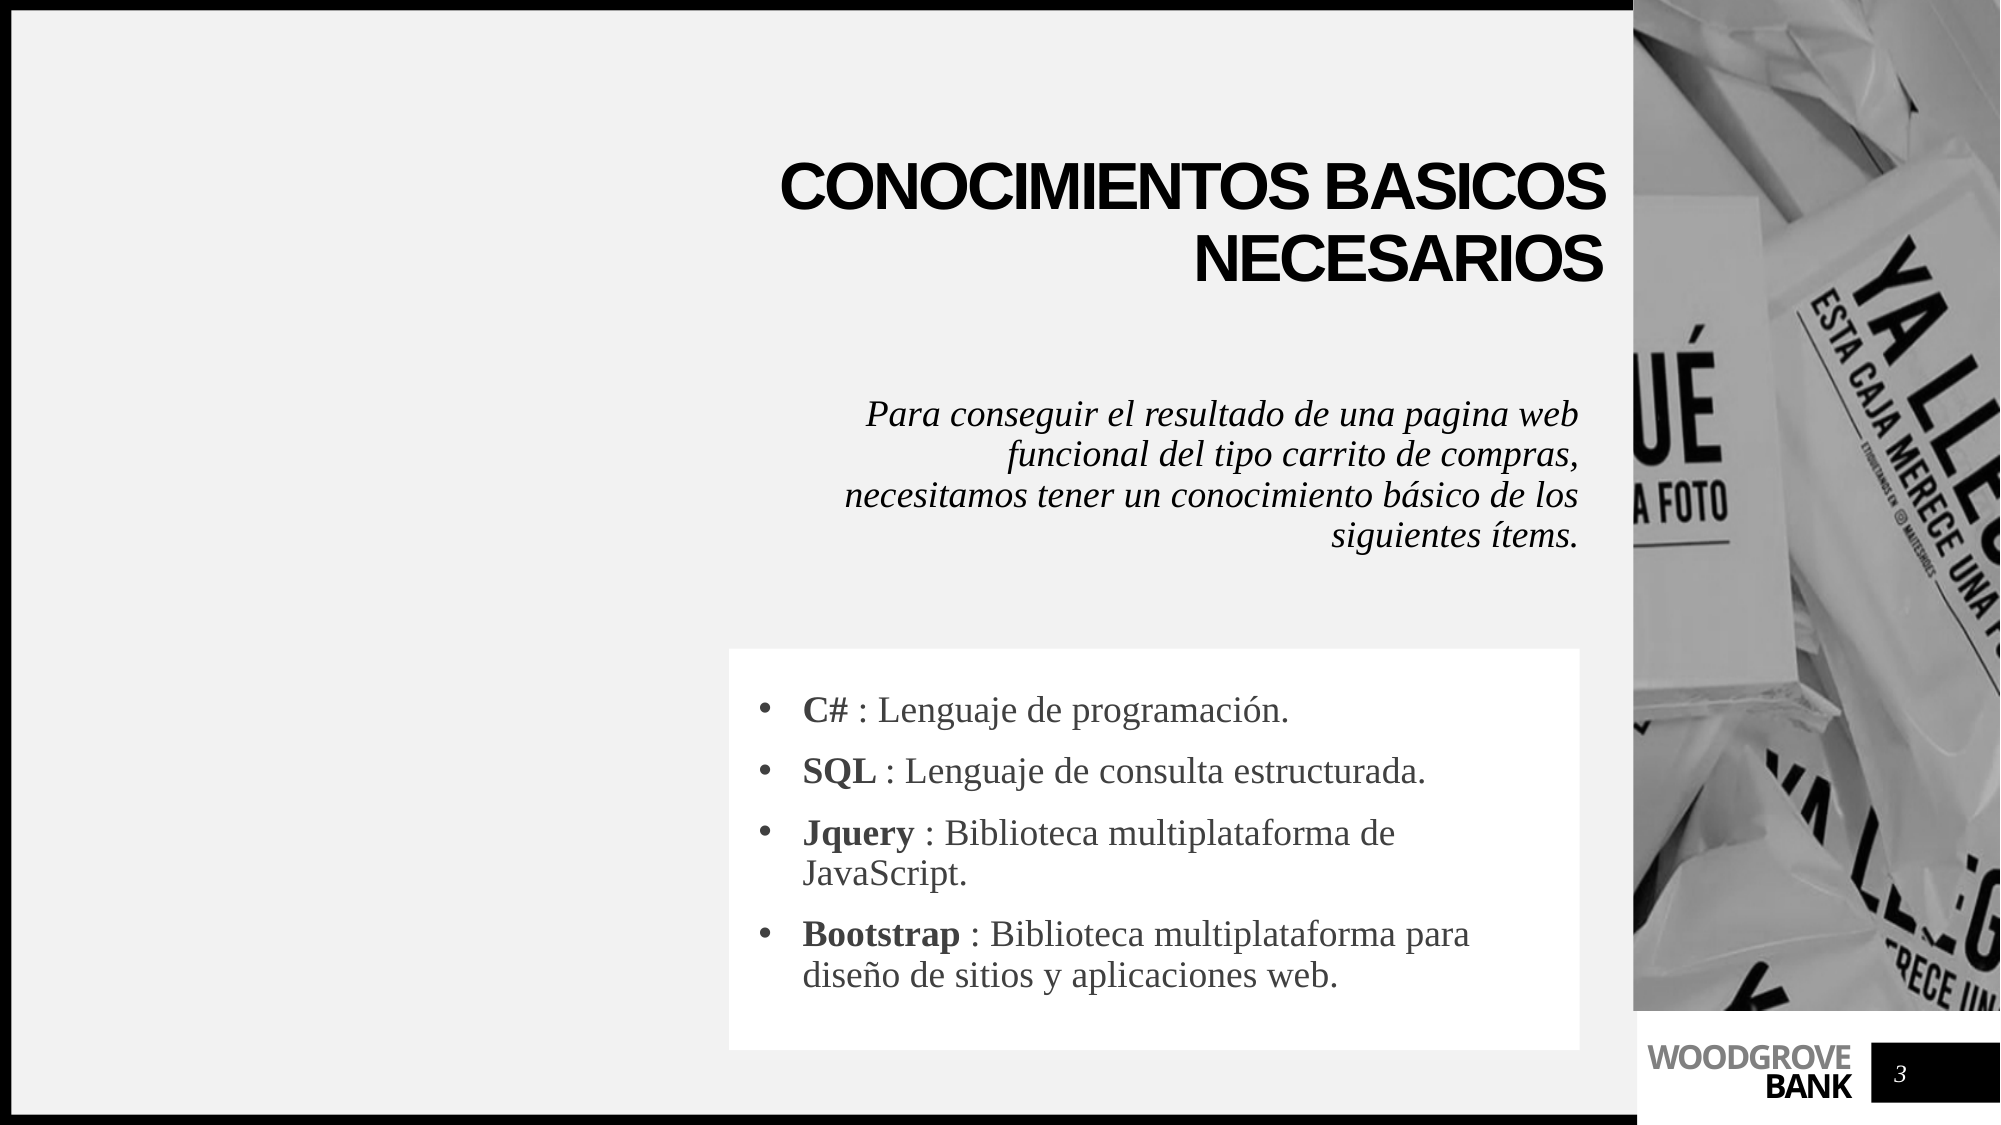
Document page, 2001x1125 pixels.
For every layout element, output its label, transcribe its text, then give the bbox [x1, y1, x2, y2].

title CONOCIMIENTOS BASICOS necesarios [755, 147, 1607, 300]
list C# : Lenguaje de programación. SQL : Lenguaje de consulta estructurada. Jquery : Biblioteca multiplataforma de JavaScript. Bootstrap : Biblioteca multiplataforma para diseño de sitios y aplicaciones web. [729, 648, 1580, 1051]
list Para conseguir el resultado de una pagina web funcional del tipo carrito de compras, necesitamos tener un conocimiento básico de los siguientes ítems. [841, 393, 1580, 563]
slide_number 3 [1877, 1050, 1924, 1096]
picture [1633, 0, 2000, 1012]
